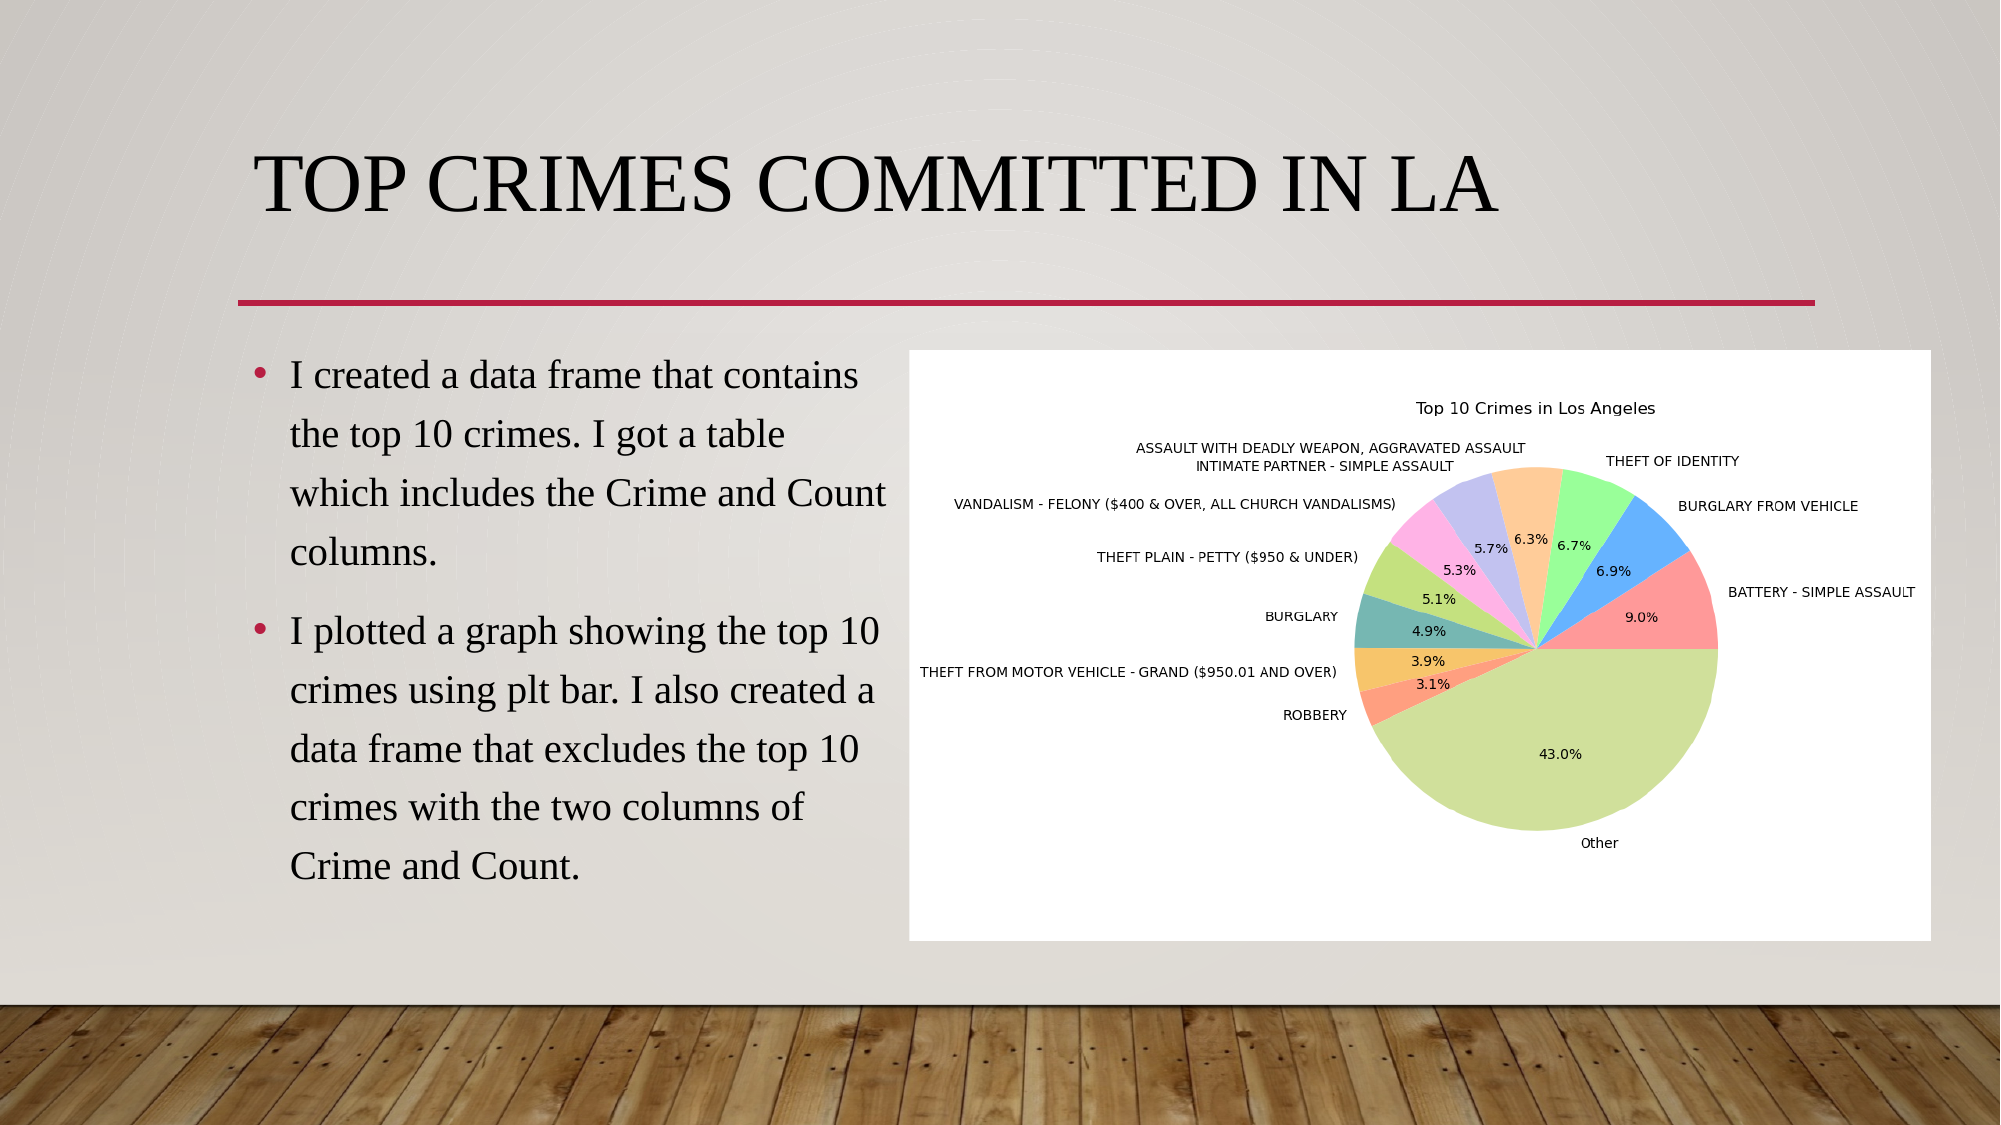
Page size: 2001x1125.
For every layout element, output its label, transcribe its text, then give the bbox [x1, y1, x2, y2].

picture [0, 1005, 2000, 1125]
picture [909, 350, 1932, 942]
list I created a data frame that contains the top 10 crimes. I got a table which includes the Crime and Count columns. I plotted a graph showing the top 10 crimes using plt bar. I also created a data frame that excludes the top 10 crimes with the two columns of Crime and Count. [238, 330, 910, 897]
title Top Crimes committed in LA [238, 131, 1814, 305]
